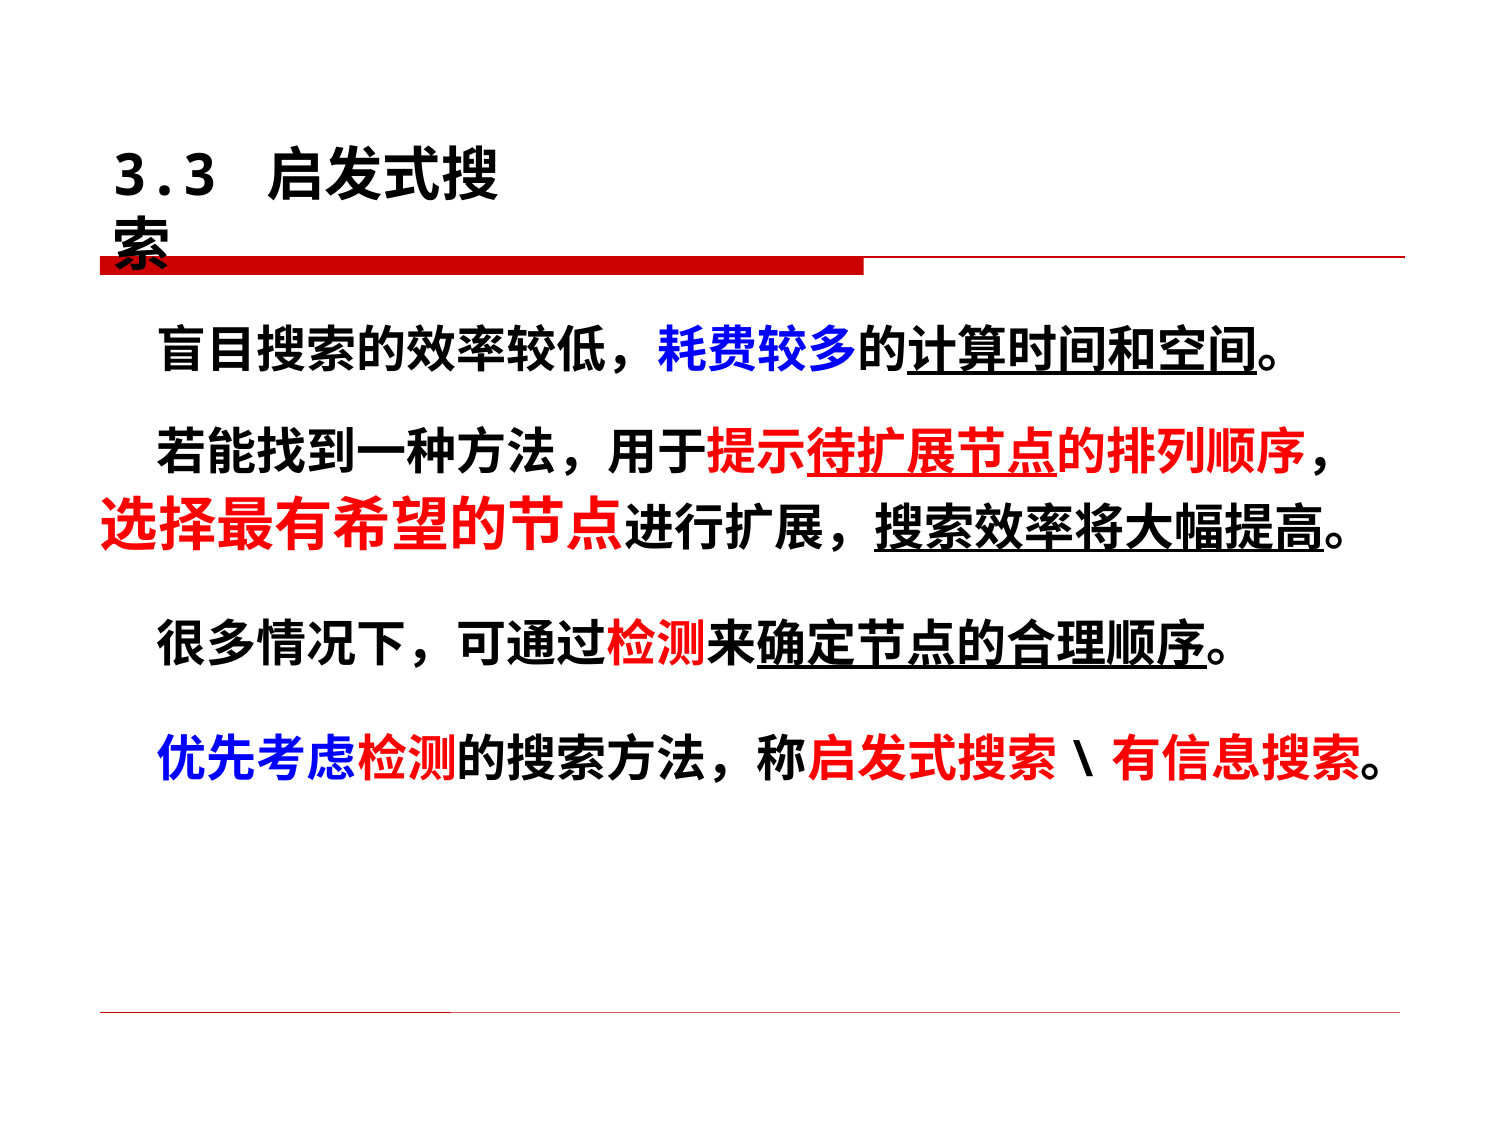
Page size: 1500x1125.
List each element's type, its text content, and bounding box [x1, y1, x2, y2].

text_box 3.3 启发式搜索 [112, 137, 550, 278]
list 盲目搜索的效率较低，耗费较多的计算时间和空间。 若能找到一种方法，用于提示待扩展节点的排列顺序， 选择最有希望的节点进行扩展，搜索效率将大幅提高。 很多情况下，可通过检测来确定节点的合理顺序。 优先考虑检测的搜索方法，称启发式搜索\有信息搜索。 [99, 287, 1425, 926]
